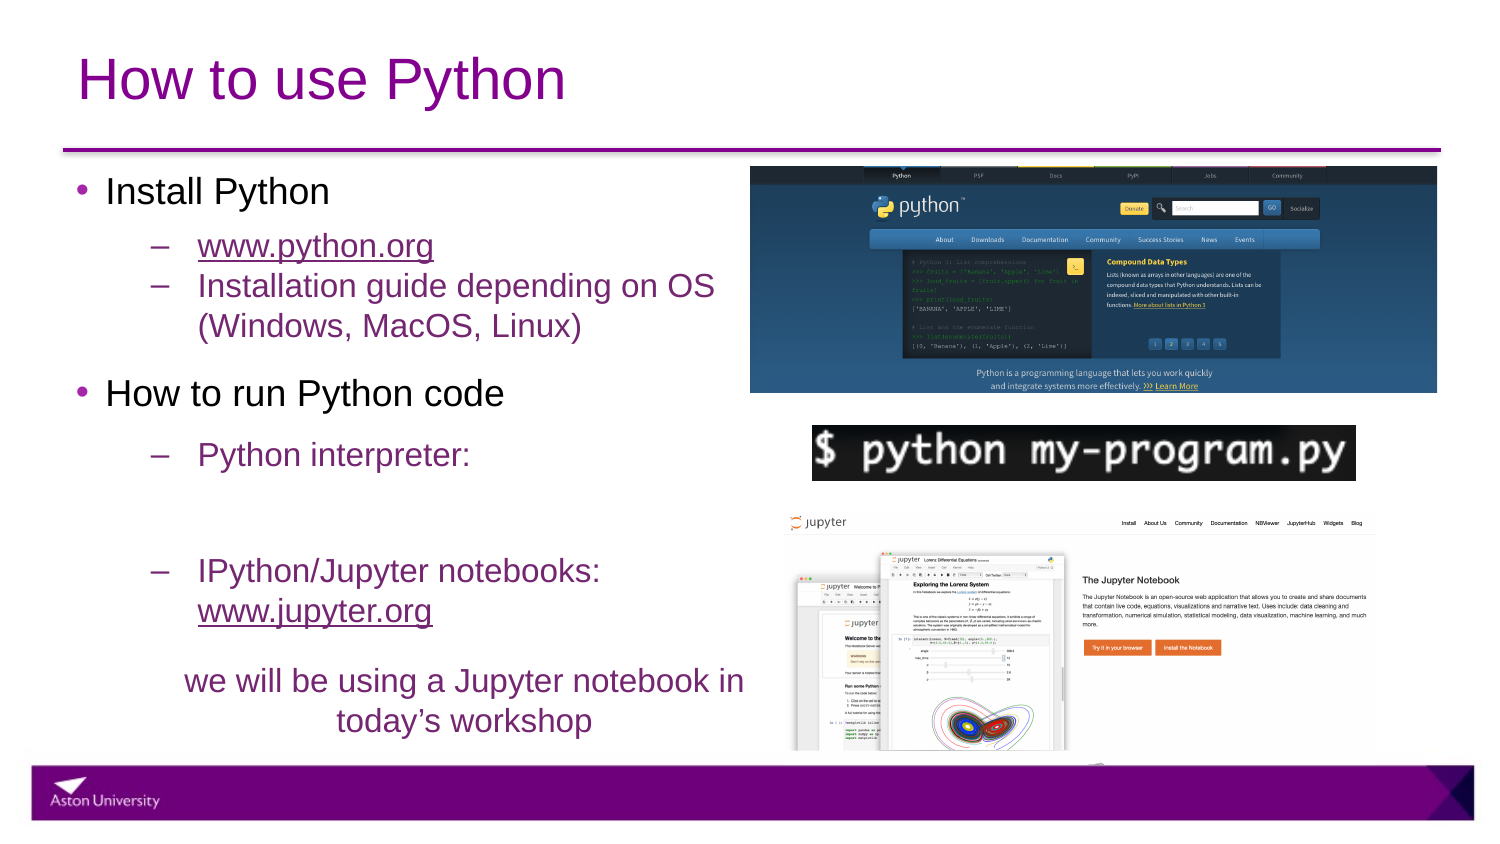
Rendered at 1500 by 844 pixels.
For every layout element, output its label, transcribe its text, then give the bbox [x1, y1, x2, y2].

list Install Python www.python.org Installation guide depending on OS (Windows, MacOS, Linux) How to run Python code Python interpreter: IPython/Jupyter notebooks: www.jupyter.org we will be using a Jupyter notebook in today’s workshop [61, 159, 794, 715]
picture [0, 0, 1500, 844]
title How to use Python [62, 33, 1413, 134]
